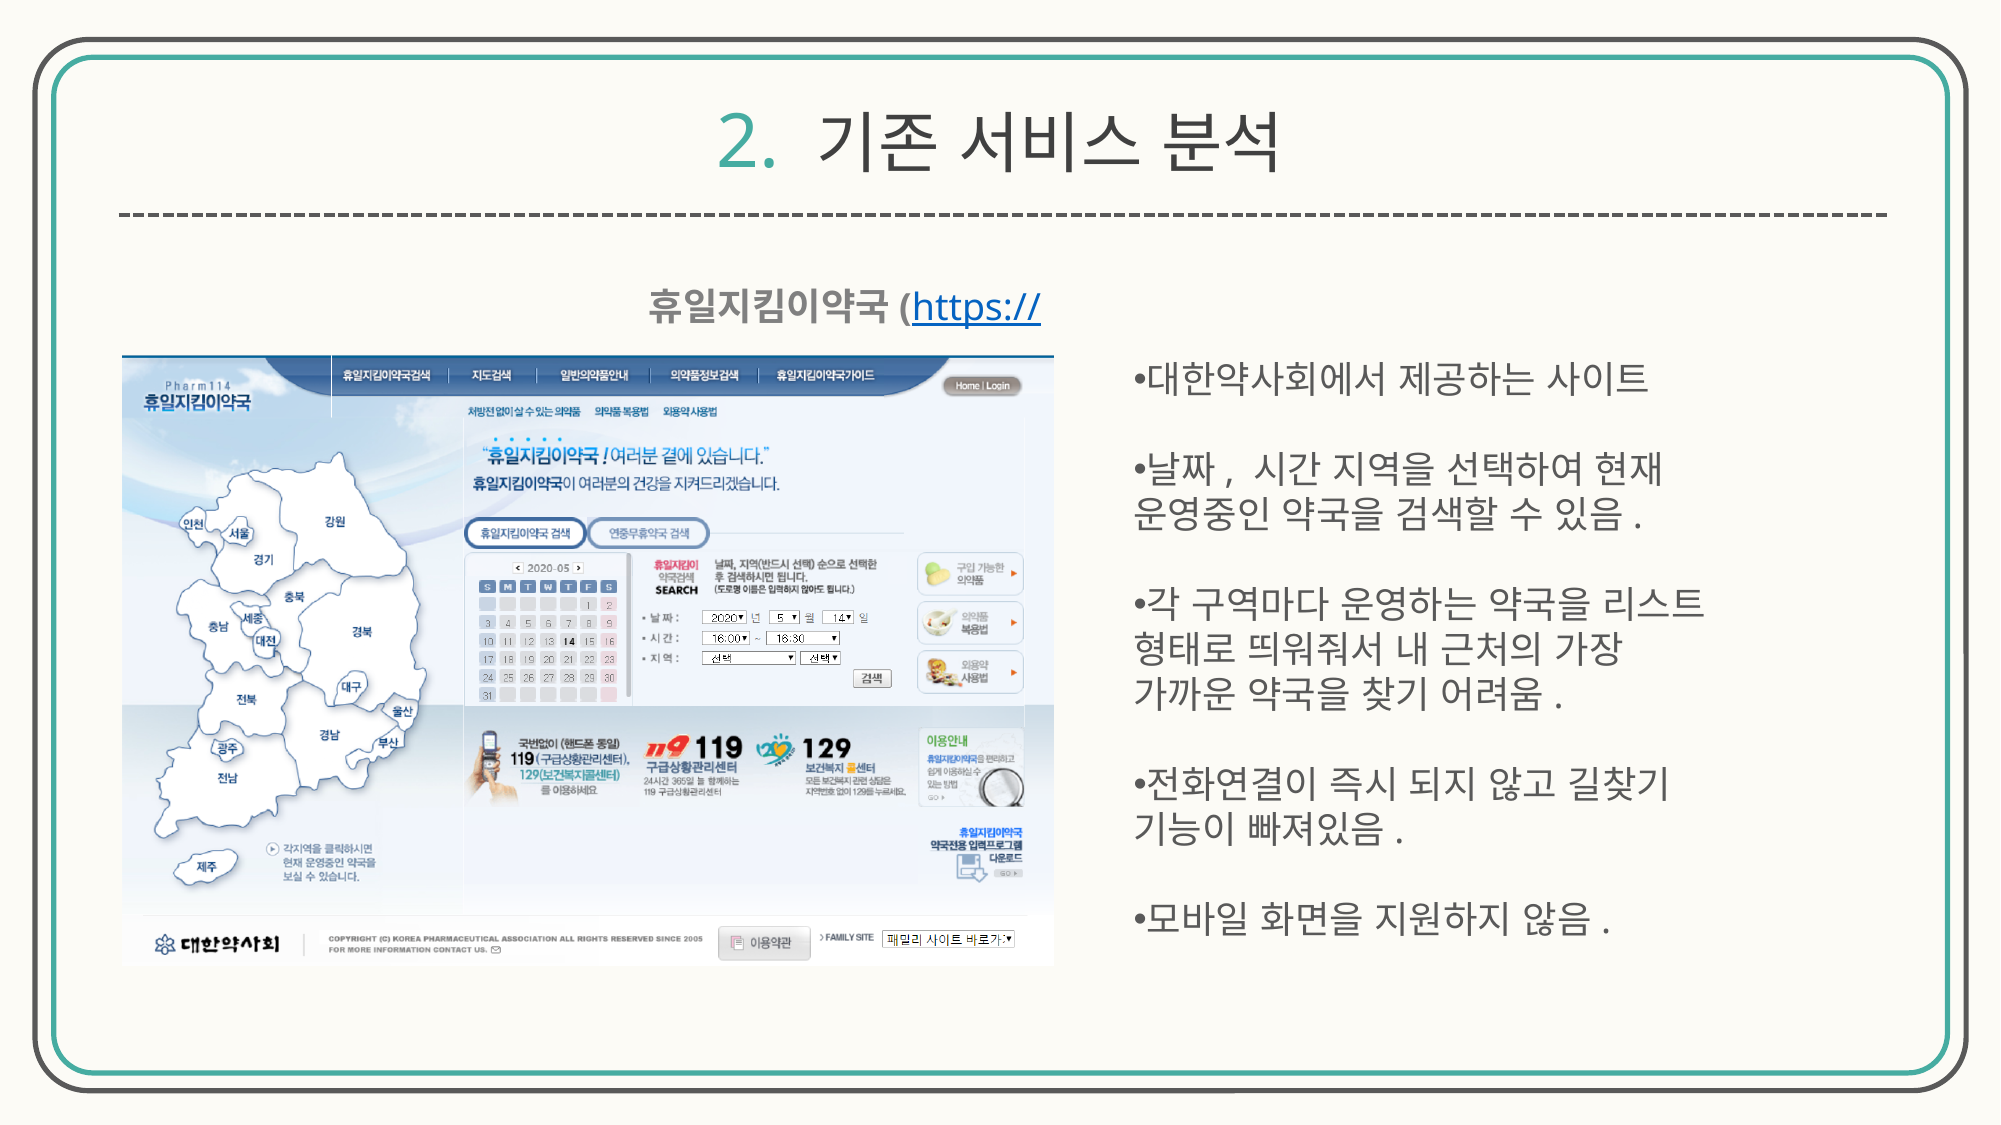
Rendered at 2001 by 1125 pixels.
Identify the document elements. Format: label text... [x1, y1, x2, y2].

text_box 2. 기존 서비스 분석 [701, 85, 1300, 190]
text_box 휴일지킴이약국(https://www.pharm114.or.kr/main.asp) [94, 249, 1056, 418]
text_box [33, 38, 1968, 1092]
picture [118, 355, 1054, 966]
text_box 대한약사회에서 제공하는 사이트 날짜, 시간 지역을 선택하여 현재 운영중인 약국을 검색할 수 있음. 각 구역마다 운영하는 약국을 리스트 형태로 띄워줘서 내 근처의 가장 가까운 약국을 찾기 어려움. 전화연결이 즉시 되지 않고 길찾기 기능이 빠져있음. 모바일 화면을 지원하지 않음. [1118, 348, 1741, 949]
